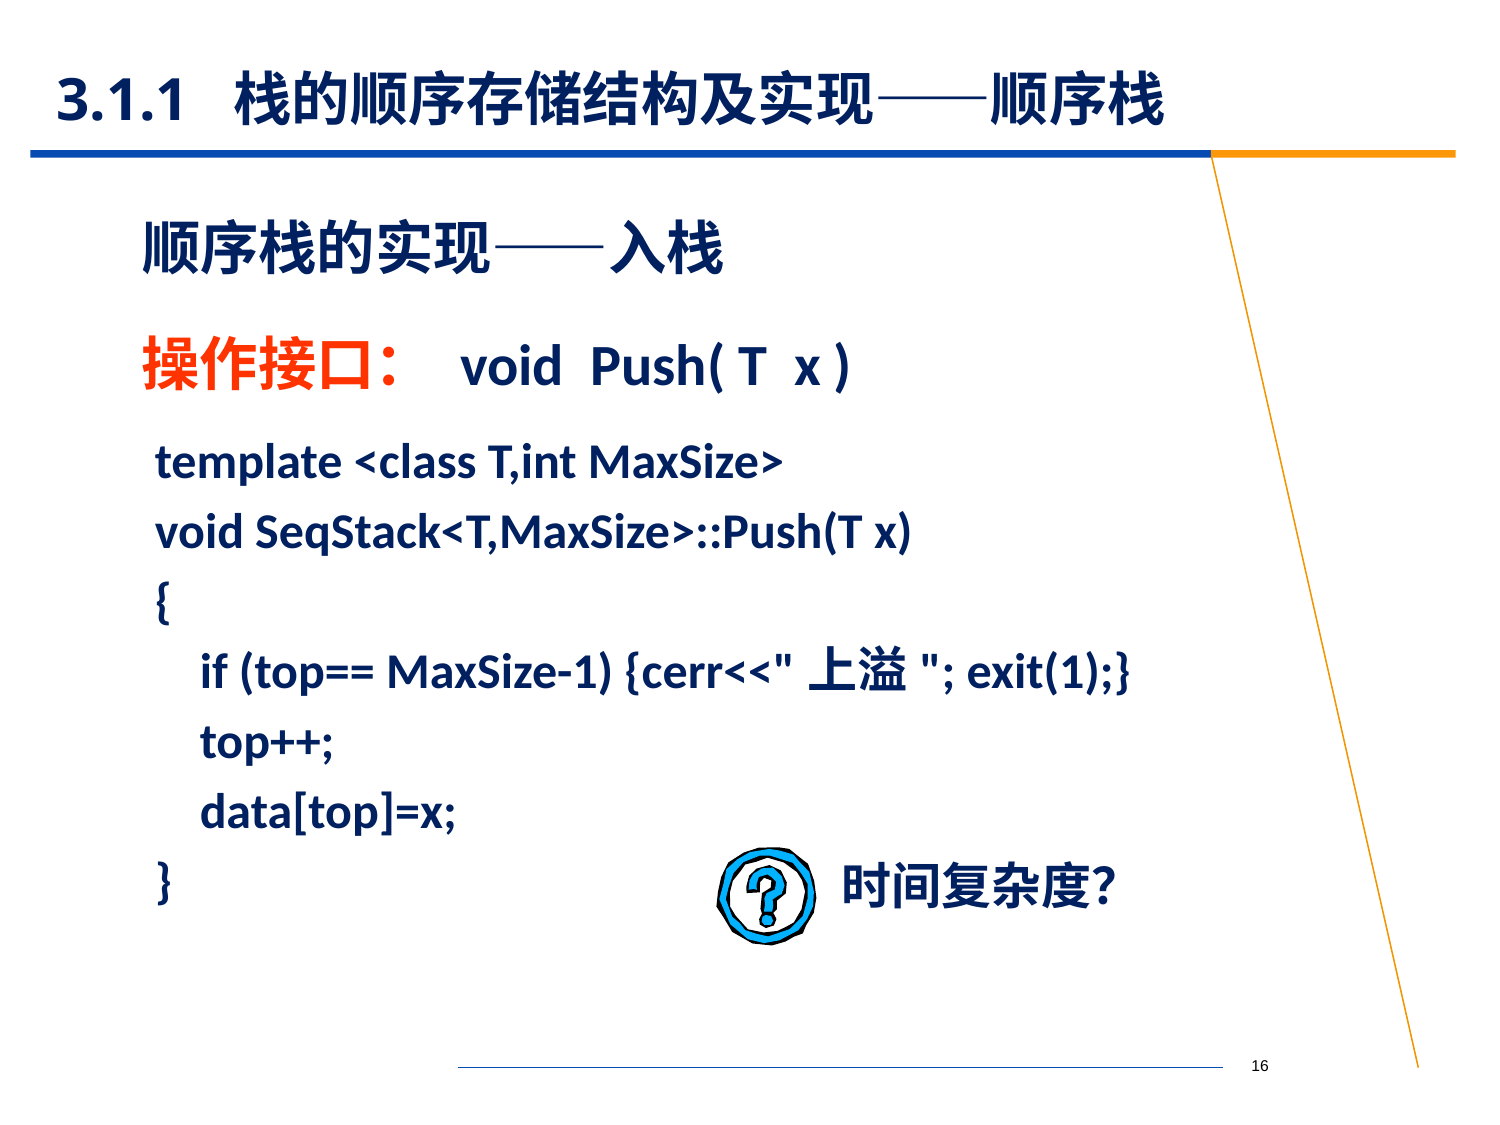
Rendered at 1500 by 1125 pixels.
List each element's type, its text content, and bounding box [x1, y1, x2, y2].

text_box 操作接口： void Push( T x ) [127, 319, 1178, 405]
text_box template <class T,int MaxSize> void SeqStack<T,MaxSize>::Push(T x) { if (top== MaxSize-1) {cerr<<"上溢"; exit(1);} top++; data[top]=x; } [139, 420, 1345, 930]
text_box 顺序栈的实现——入栈 [127, 189, 1478, 303]
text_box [716, 846, 817, 946]
text_box 时间复杂度？ [827, 847, 1157, 922]
title 3.1.1 栈的顺序存储结构及实现——顺序栈 [41, 64, 1392, 130]
